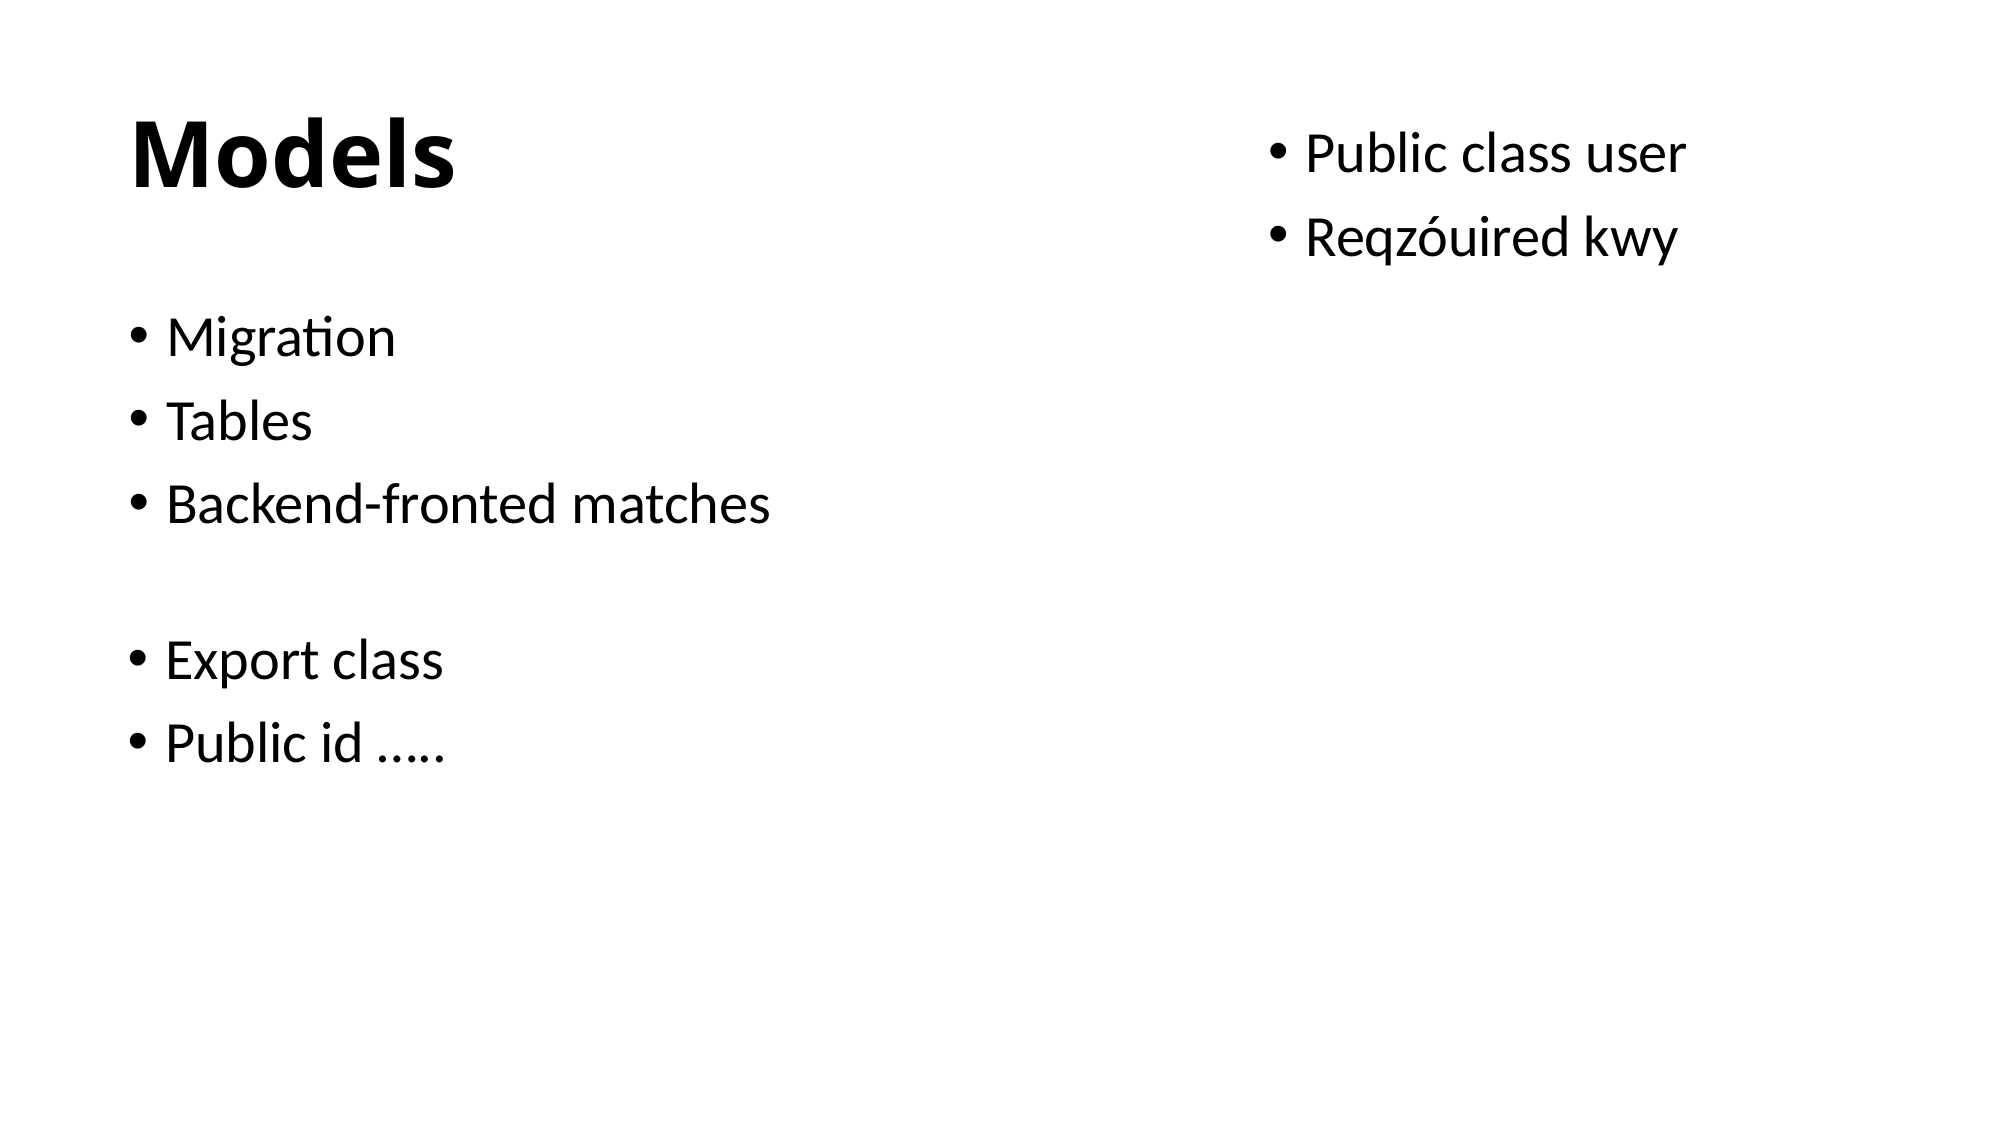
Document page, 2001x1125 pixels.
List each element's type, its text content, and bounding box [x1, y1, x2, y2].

text_box Public class user Reqzóuired kwy [1253, 114, 1782, 368]
text_box Export class Public id ….. [112, 621, 641, 875]
title Models [113, 83, 1839, 232]
list Migration Tables Backend-fronted matches [113, 298, 1839, 552]
